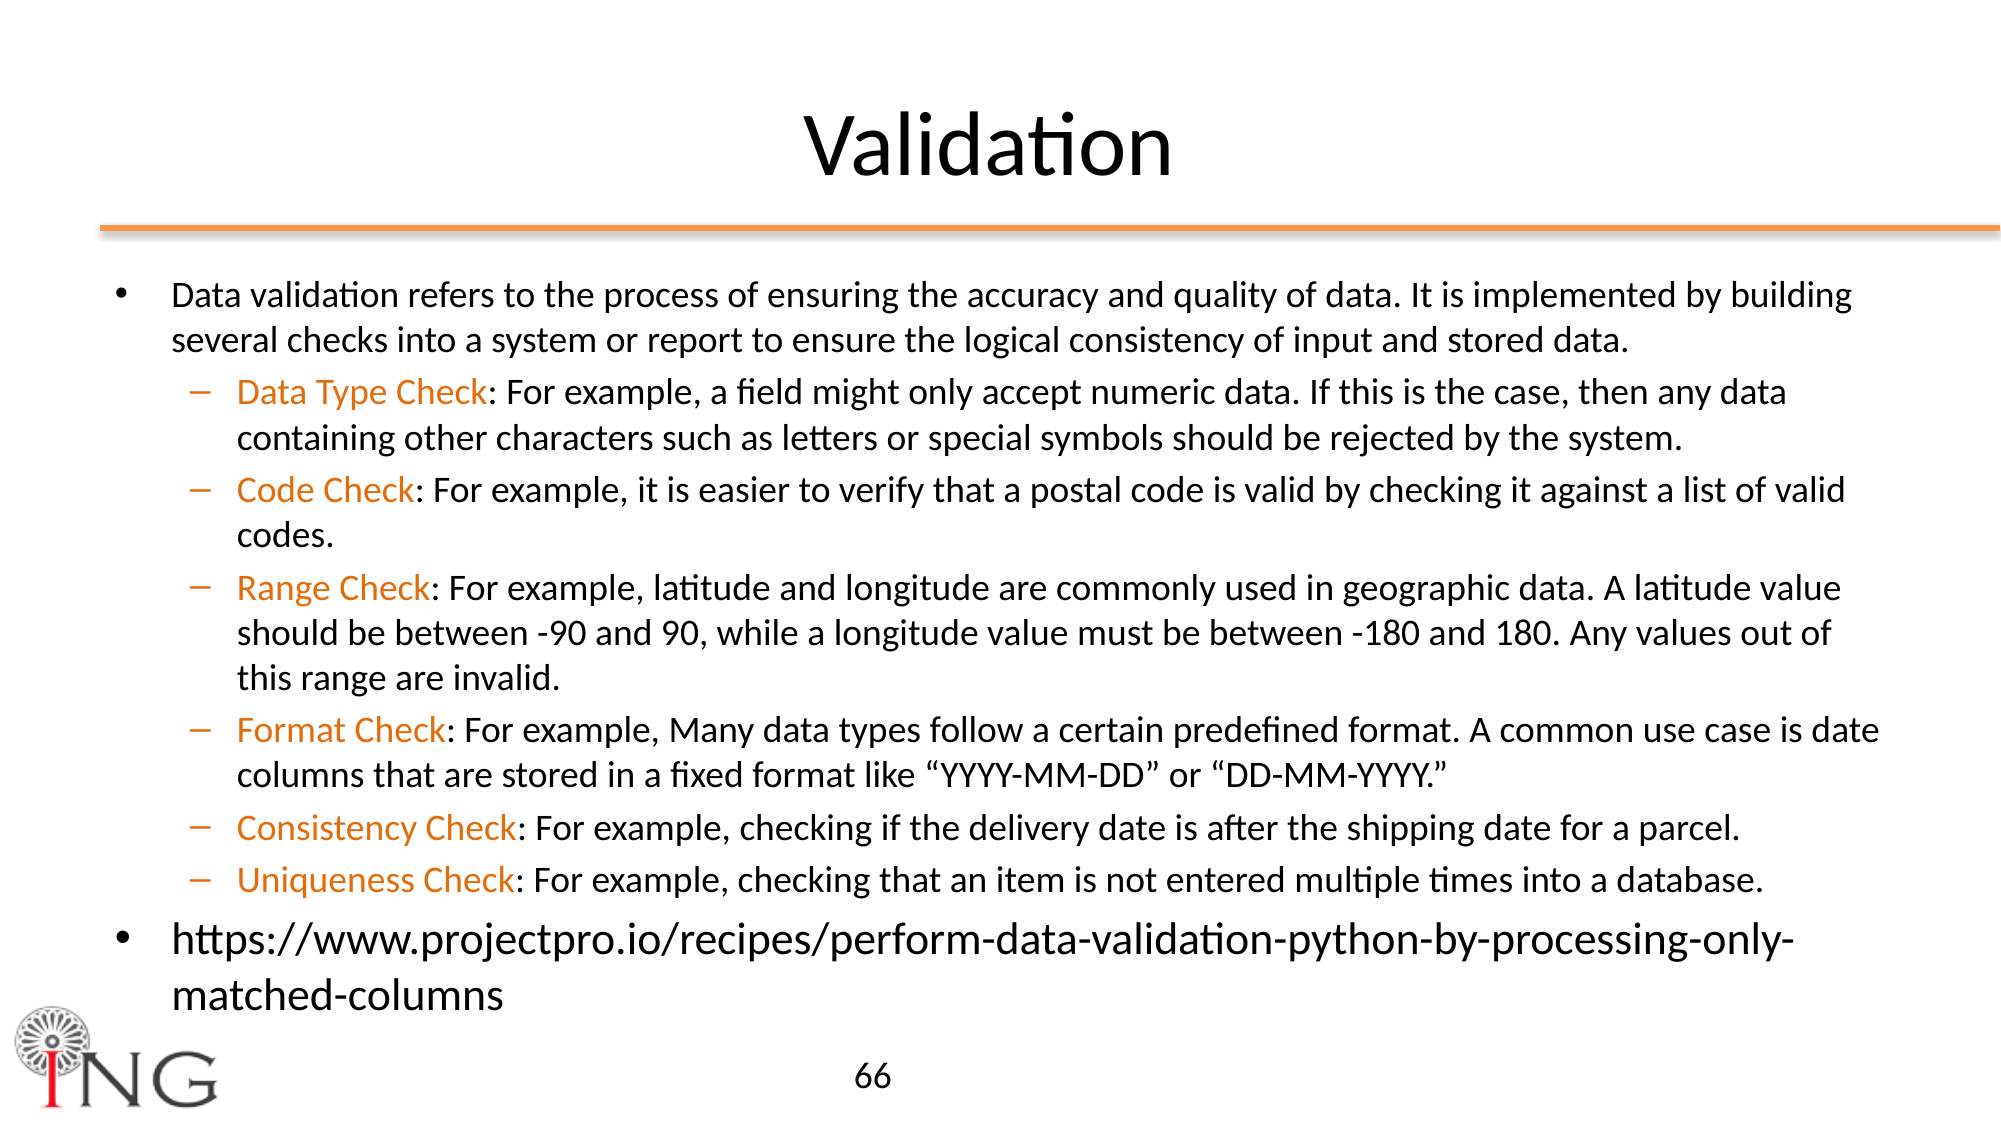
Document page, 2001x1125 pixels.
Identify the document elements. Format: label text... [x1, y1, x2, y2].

title Validation [99, 45, 1900, 233]
slide_number 66 [839, 1043, 1900, 1104]
picture [0, 987, 244, 1125]
list Data validation refers to the process of ensuring the accuracy and quality of data. It is implemented by building several checks into a system or report to ensure the logical consistency of input and stored data. Data Type Check: For example, a field might only accept numeric data. If this is the case, then any data containing other characters such as letters or special symbols should be rejected by the system. Code Check: For example, it is easier to verify that a postal code is valid by checking it against a list of valid codes. Range Check: For example, latitude and longitude are commonly used in geographic data. A latitude value should be between -90 and 90, while a longitude value must be between -180 and 180. Any values out of this range are invalid. Format Check: For example, Many data types follow a certain predefined format. A common use case is date columns that are stored in a fixed format like “YYYY-MM-DD” or “DD-MM-YYYY.” Consistency Check: For example, checking if the delivery date is after the shipping date for a parcel. Uniqueness Check: For example, checking that an item is not entered multiple times into a database. https://www.projectpro.io/recipes/perform-data-validation-python-by-processing-only-matched-columns [99, 262, 1900, 1005]
